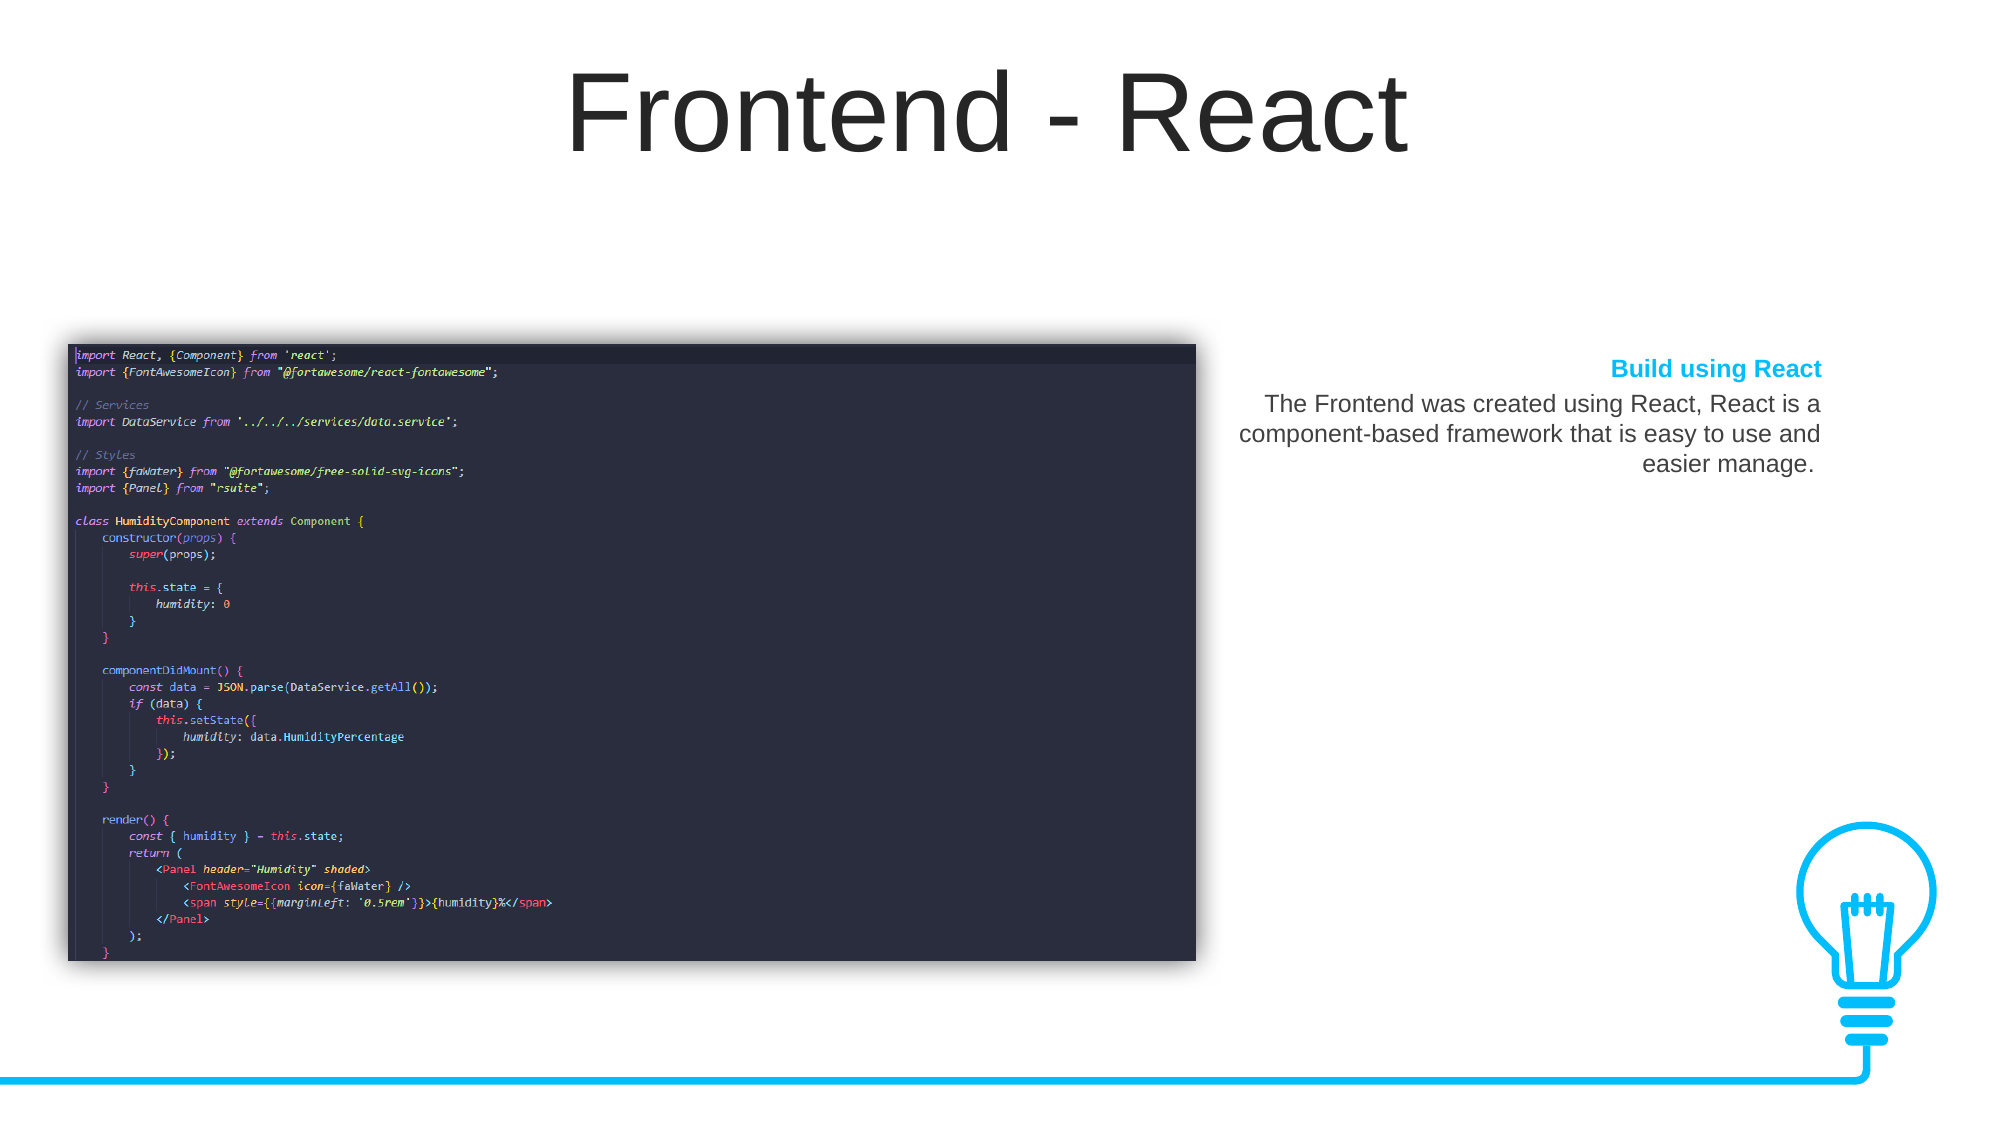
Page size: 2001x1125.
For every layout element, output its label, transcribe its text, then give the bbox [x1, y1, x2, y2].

picture [68, 344, 1196, 961]
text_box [1214, 344, 1838, 487]
list Frontend - React [53, 55, 1952, 175]
